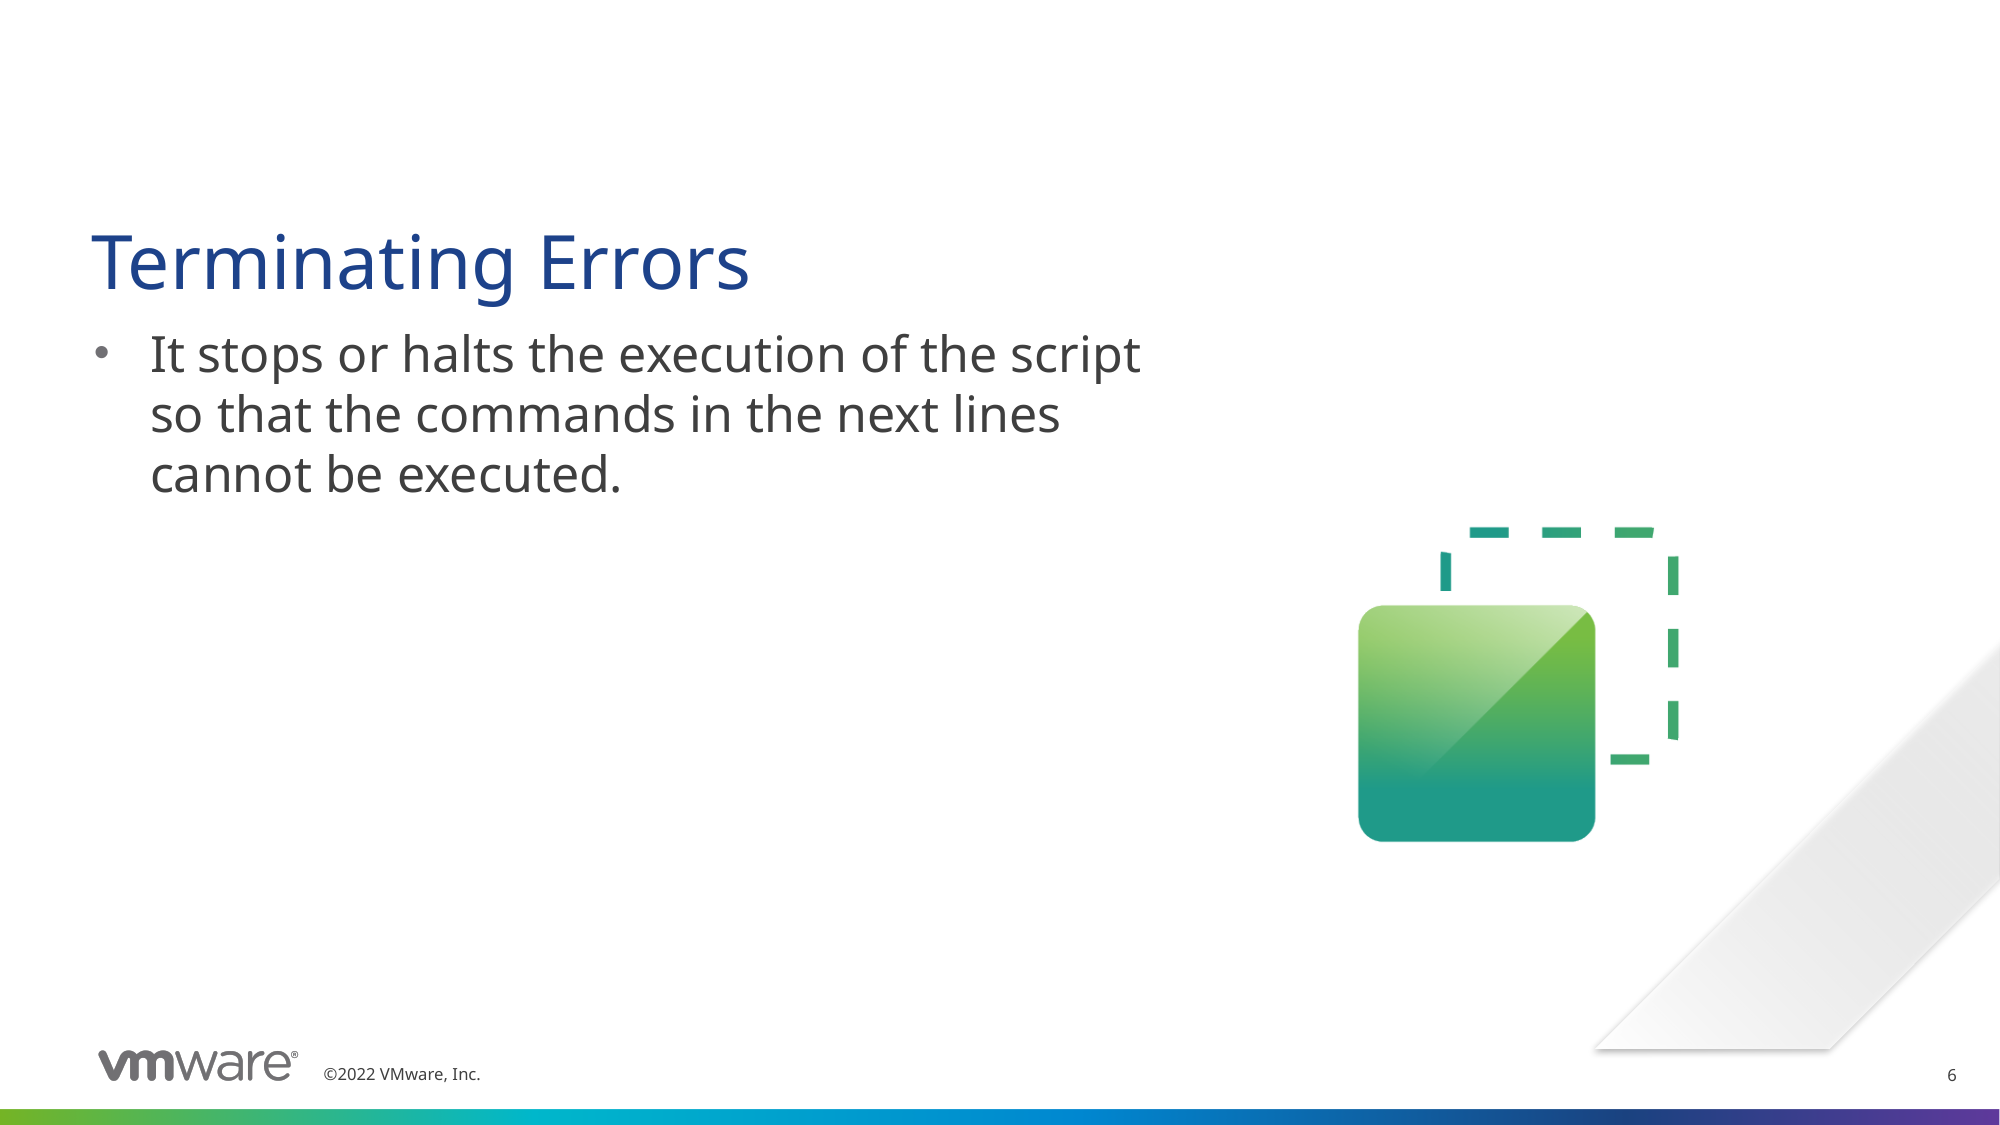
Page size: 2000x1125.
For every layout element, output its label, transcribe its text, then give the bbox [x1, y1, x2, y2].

subtitle It stops or halts the execution of the script so that the commands in the next lines cannot be executed. [93, 322, 1145, 520]
picture [1346, 515, 1695, 857]
picture [1075, 1109, 2000, 1125]
picture [0, 1020, 720, 1125]
title Terminating Errors [91, 103, 1349, 306]
